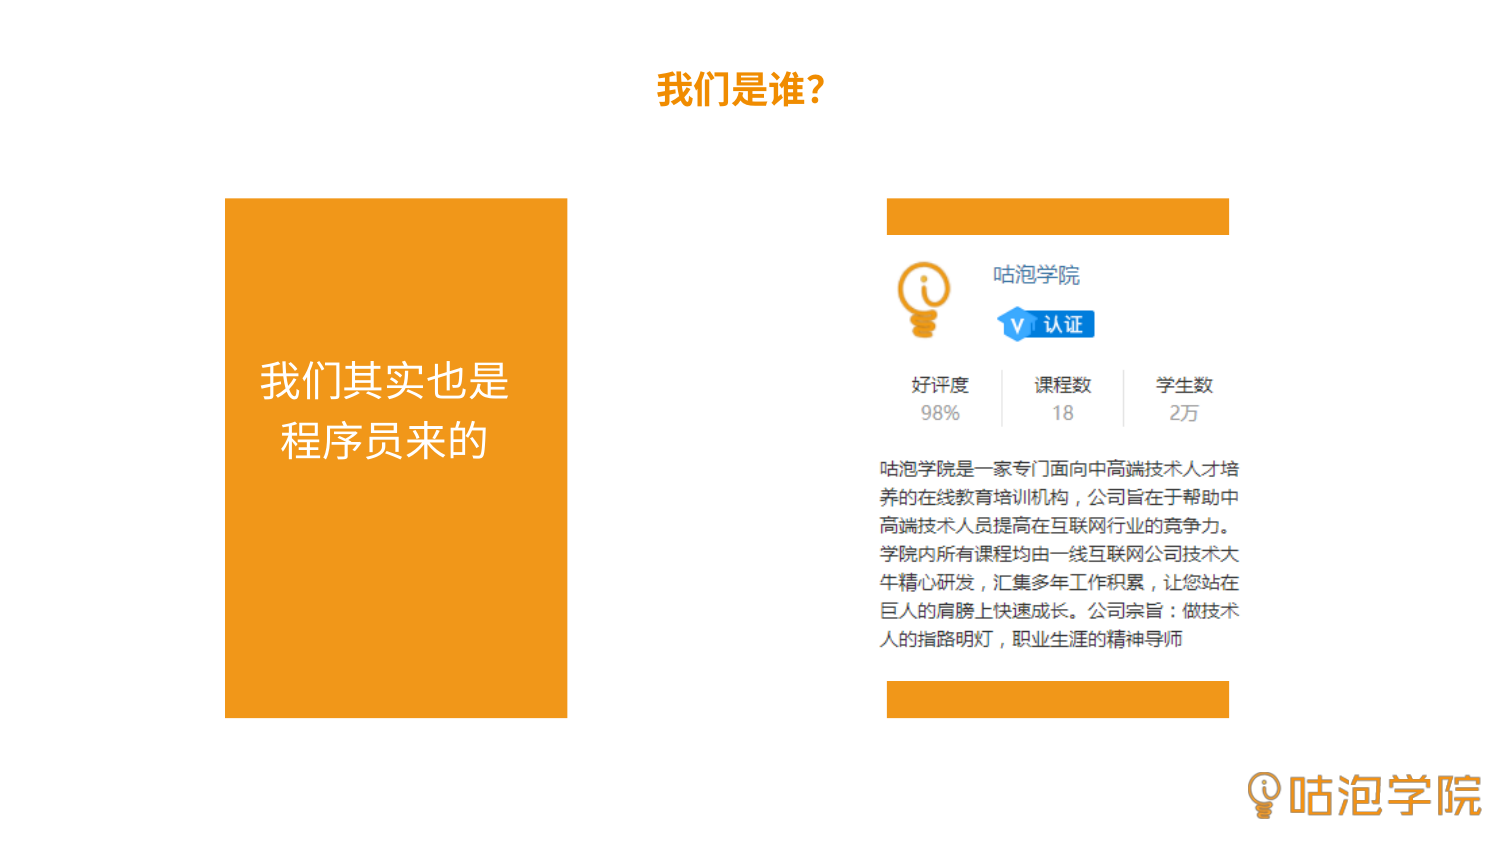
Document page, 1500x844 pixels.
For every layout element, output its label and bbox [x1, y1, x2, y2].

picture [1247, 771, 1485, 820]
text_box [567, 58, 933, 134]
text_box [886, 198, 1230, 234]
text_box [224, 198, 568, 719]
text_box [886, 689, 1230, 719]
picture [842, 235, 1274, 681]
